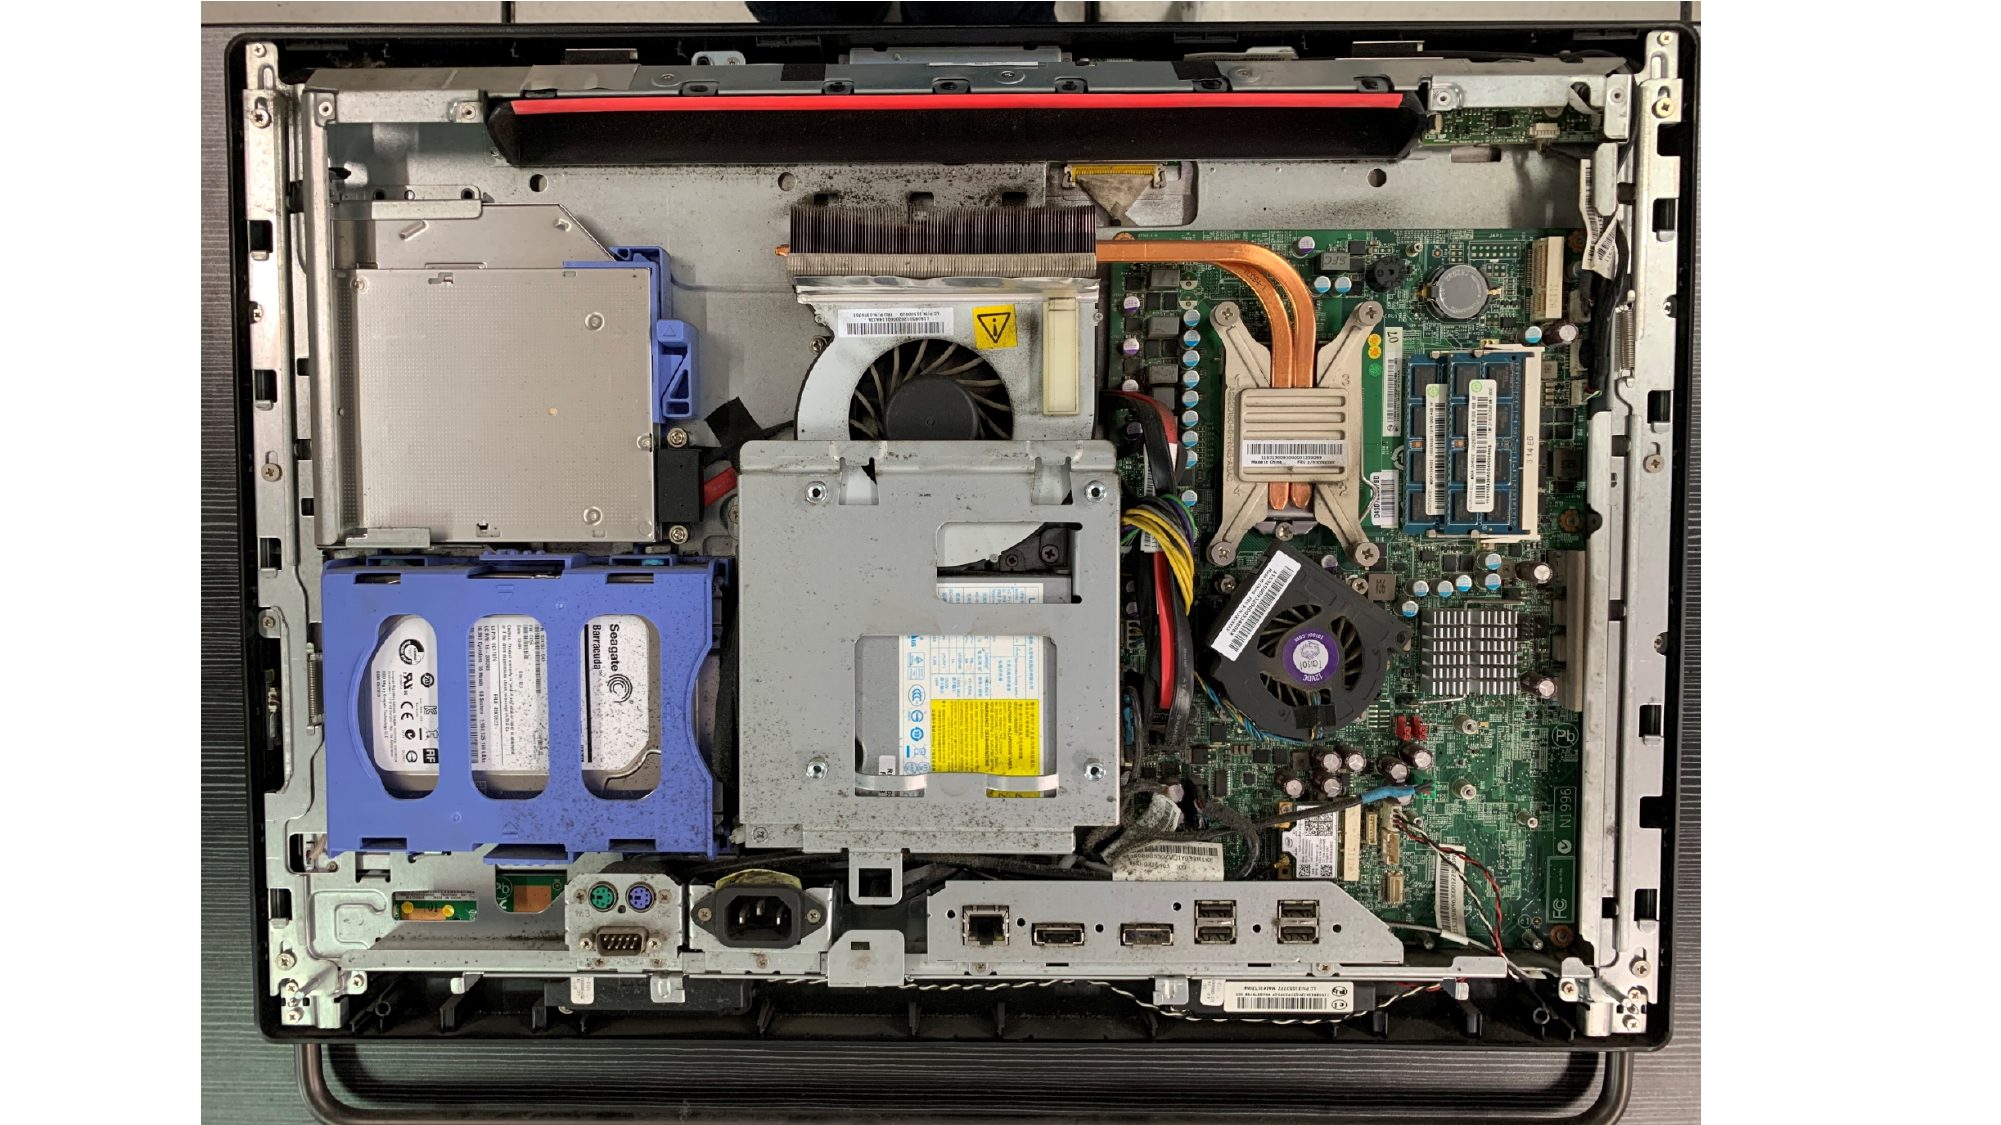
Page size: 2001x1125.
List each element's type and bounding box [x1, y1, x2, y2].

picture [199, 0, 1701, 1125]
